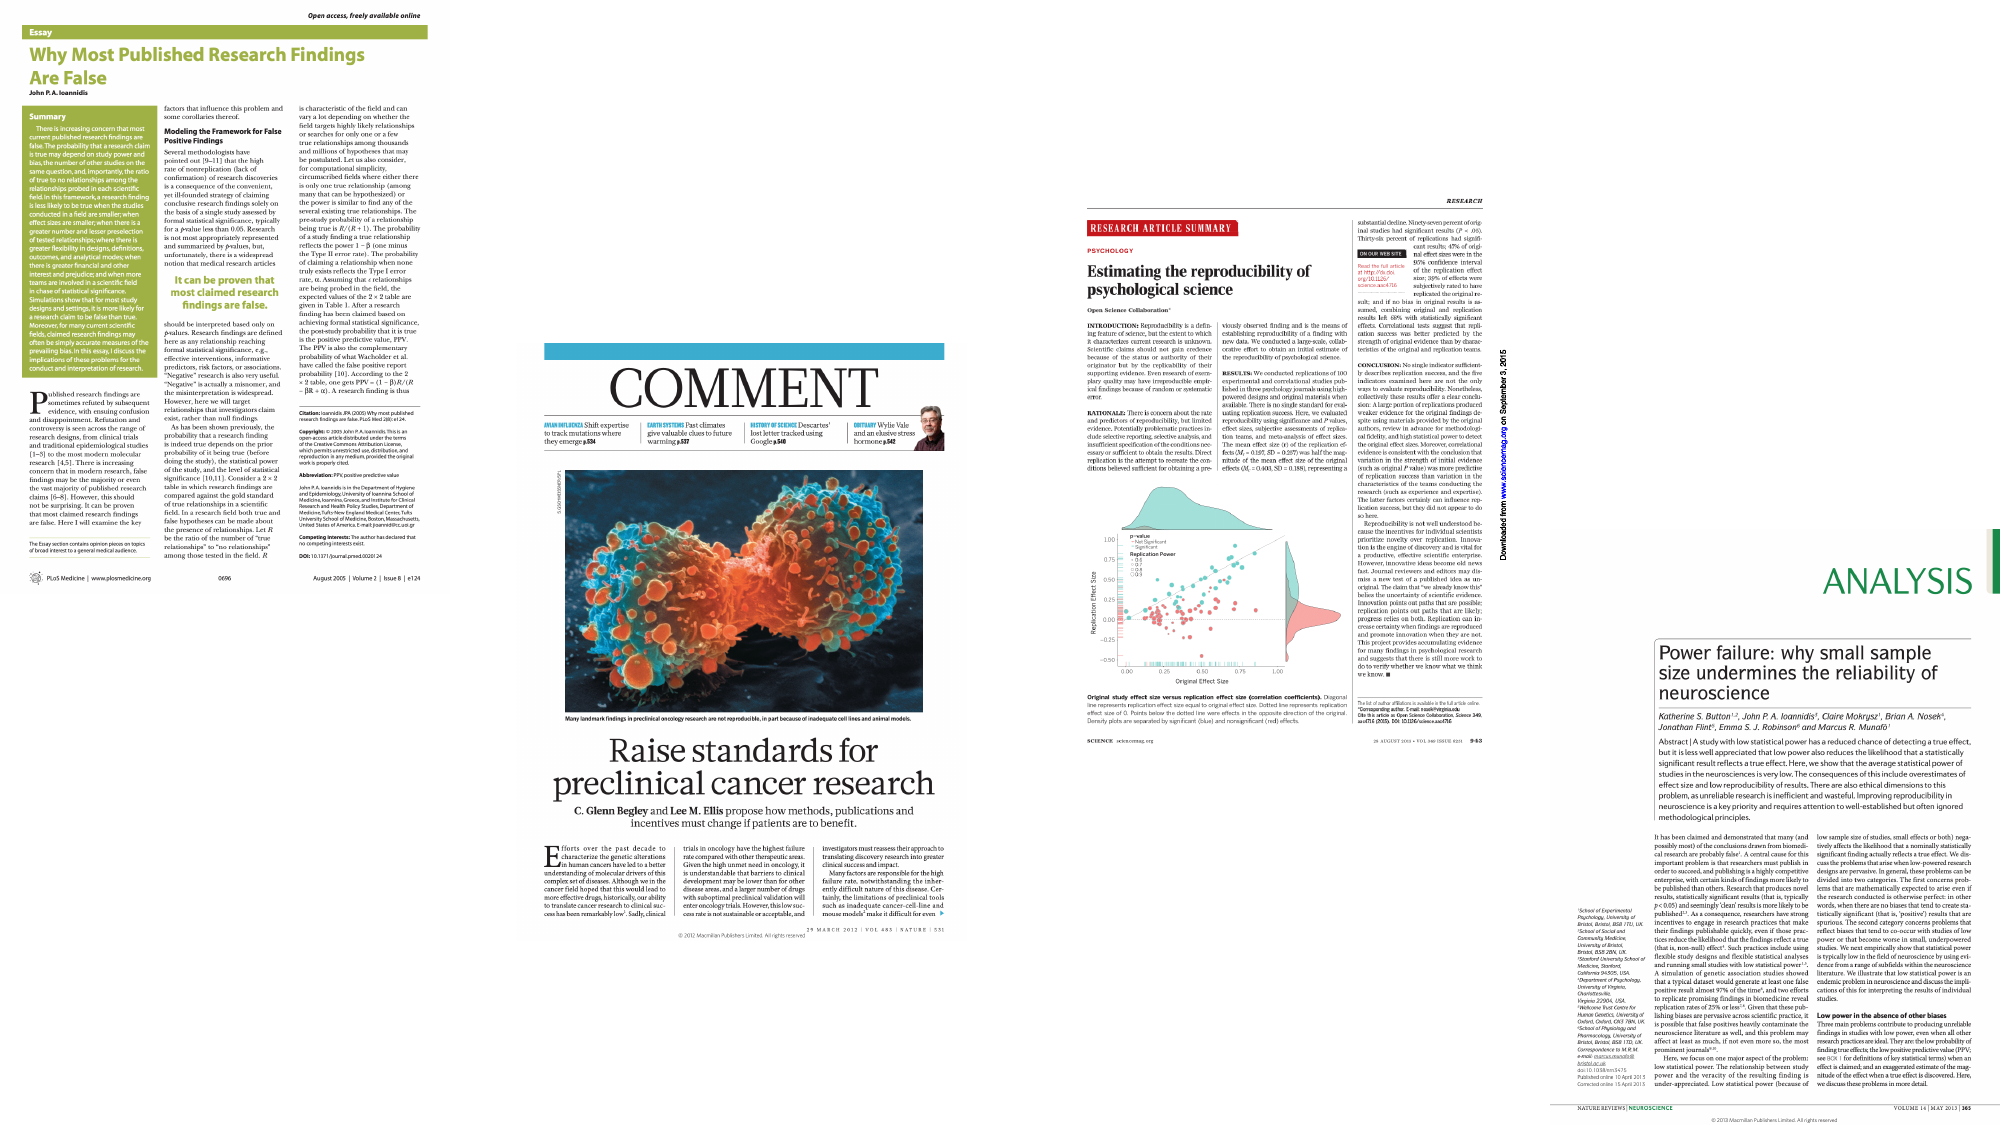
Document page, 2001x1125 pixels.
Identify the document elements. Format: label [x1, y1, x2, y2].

picture [0, 0, 450, 594]
picture [1059, 182, 1510, 755]
picture [516, 343, 967, 941]
picture [1549, 529, 2000, 1125]
